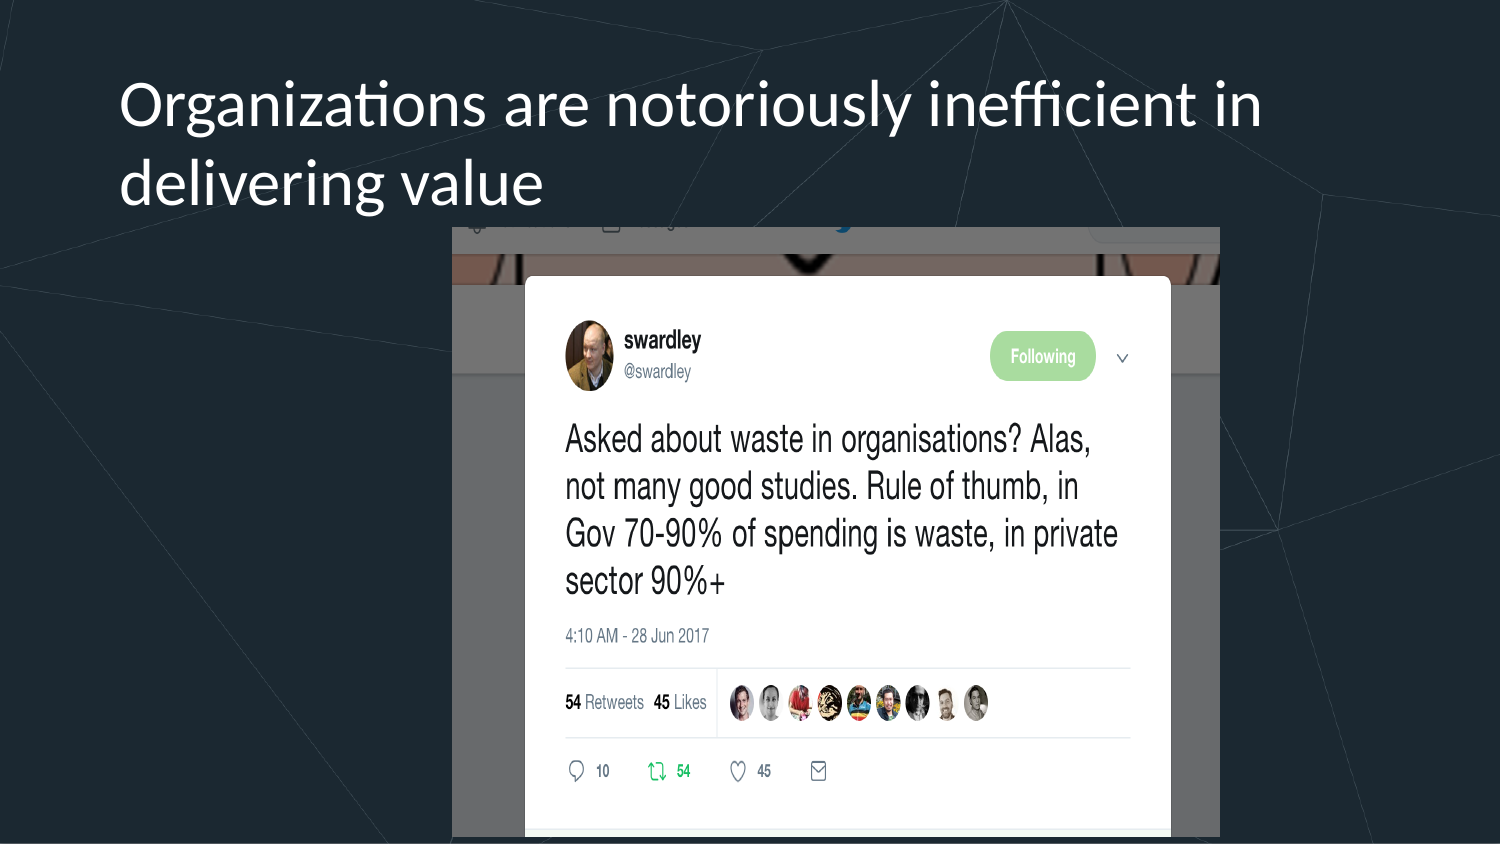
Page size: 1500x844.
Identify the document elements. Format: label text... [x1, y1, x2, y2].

picture [0, 0, 1500, 844]
text_box Organizations are notoriously inefficient in delivering value [104, 51, 1361, 148]
